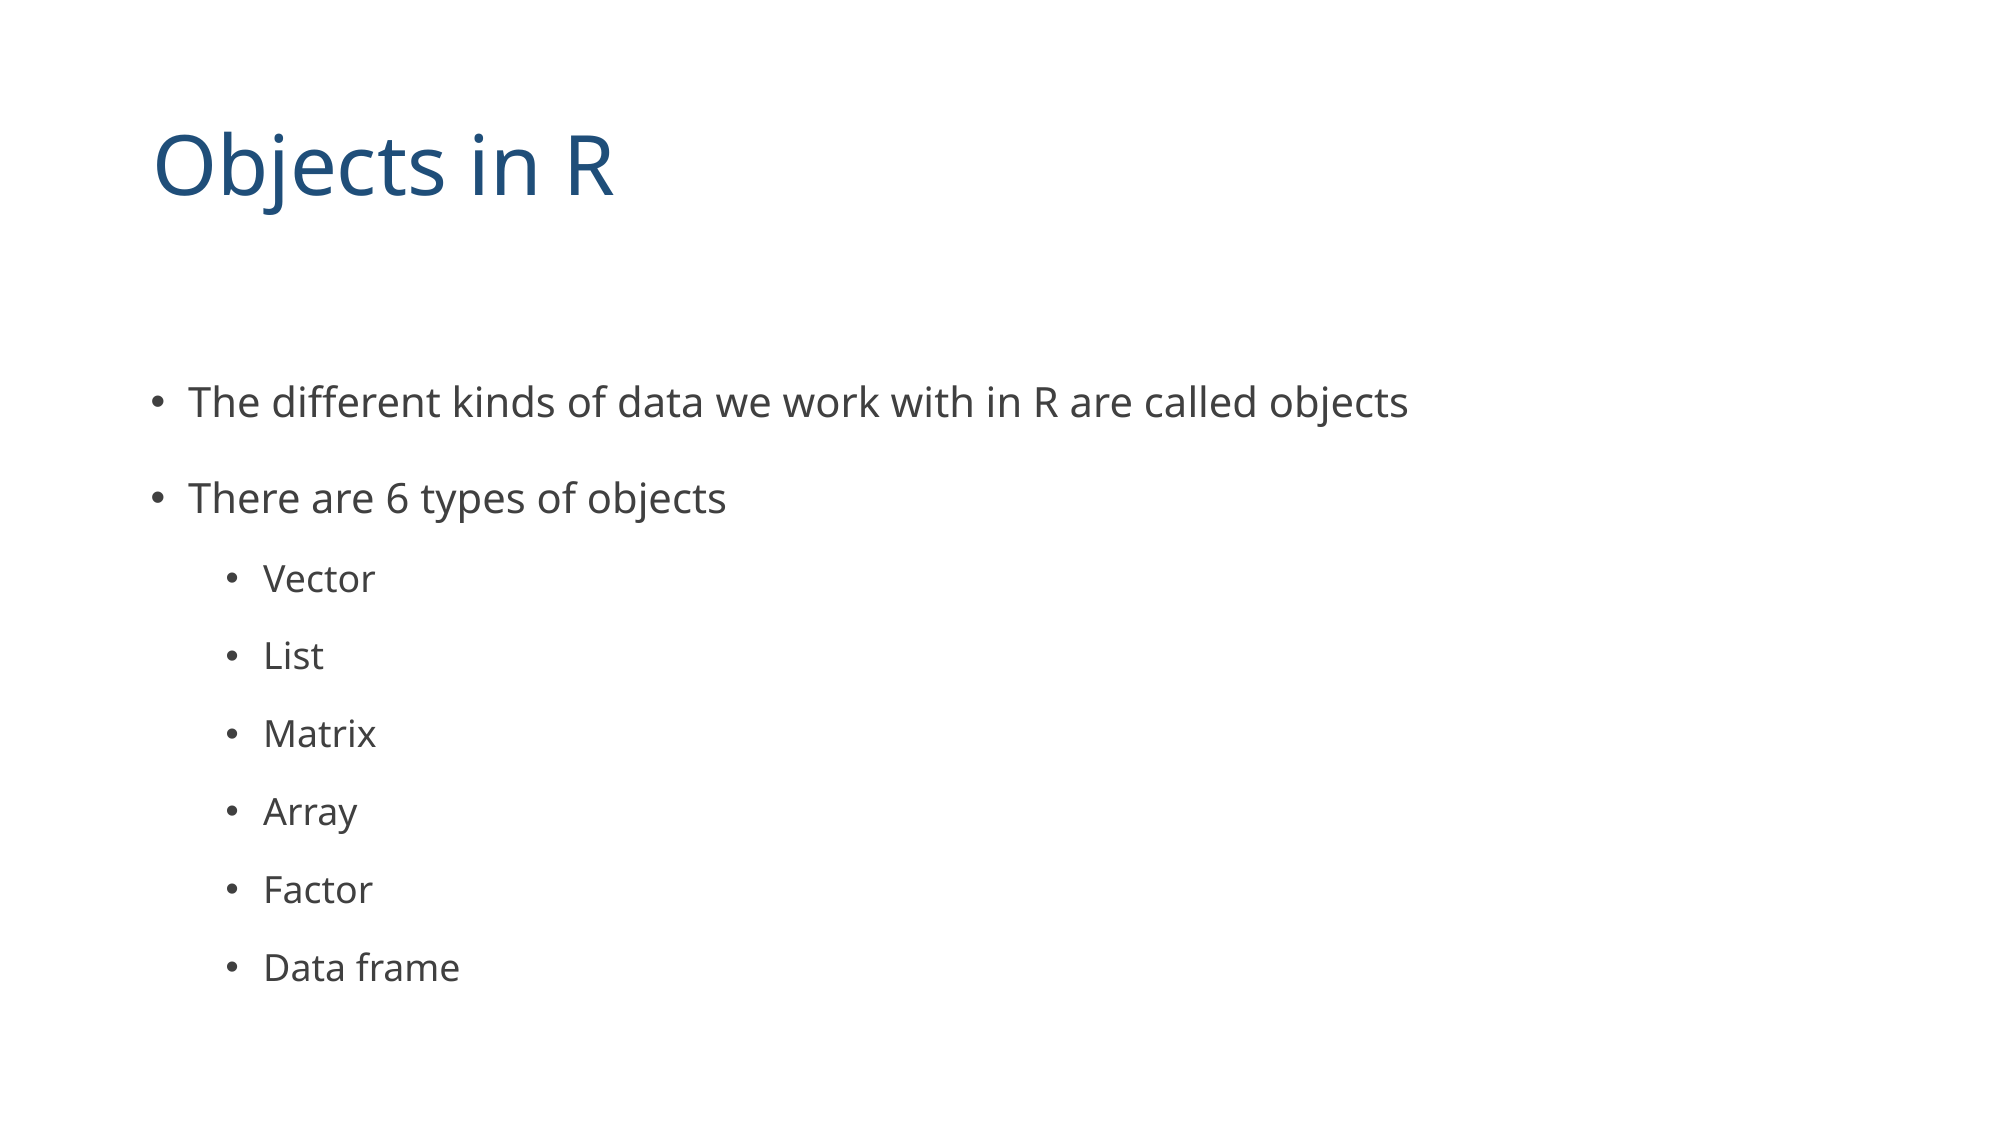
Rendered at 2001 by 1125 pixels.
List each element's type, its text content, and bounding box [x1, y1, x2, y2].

text_box [160, 368, 1886, 1082]
text_box The different kinds of data we work with in R are called objects There are 6 types of objects Vector List Matrix Array Factor Data frame [135, 343, 1861, 1057]
title Objects in R [137, 59, 1863, 278]
